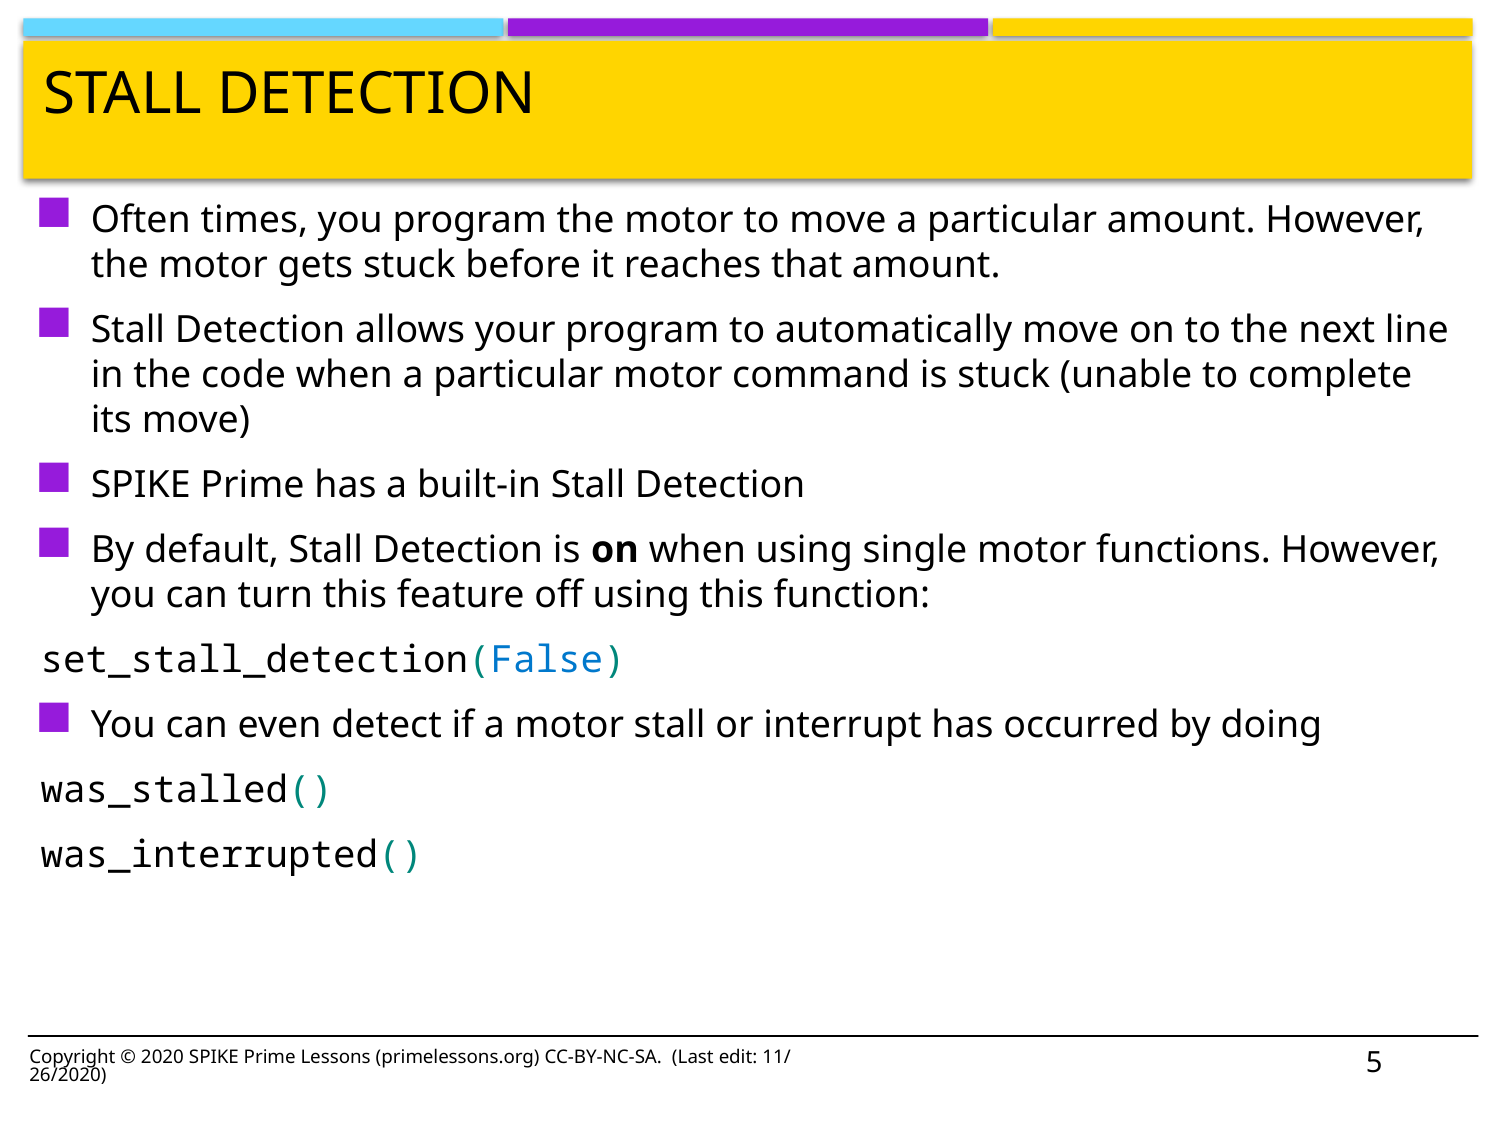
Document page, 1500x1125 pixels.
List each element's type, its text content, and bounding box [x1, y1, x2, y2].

title Stall detection [28, 48, 1464, 172]
slide_number 5 [1351, 1036, 1478, 1097]
list Often times, you program the motor to move a particular amount. However, the motor gets stuck before it reaches that amount. Stall Detection allows your program to automatically move on to the next line in the code when a particular motor command is stuck (unable to complete its move) SPIKE Prime has a built-in Stall Detection By default, Stall Detection is on when using single motor functions. However, you can turn this feature off using this function: set_stall_detection(False) You can even detect if a motor stall or interrupt has occurred by doing was_stalled() was_interrupted() [25, 187, 1478, 1021]
footer Copyright © 2020 SPIKE Prime Lessons (primelessons.org) CC-BY-NC-SA. (Last edit: 11/26/2020) [14, 1036, 814, 1097]
